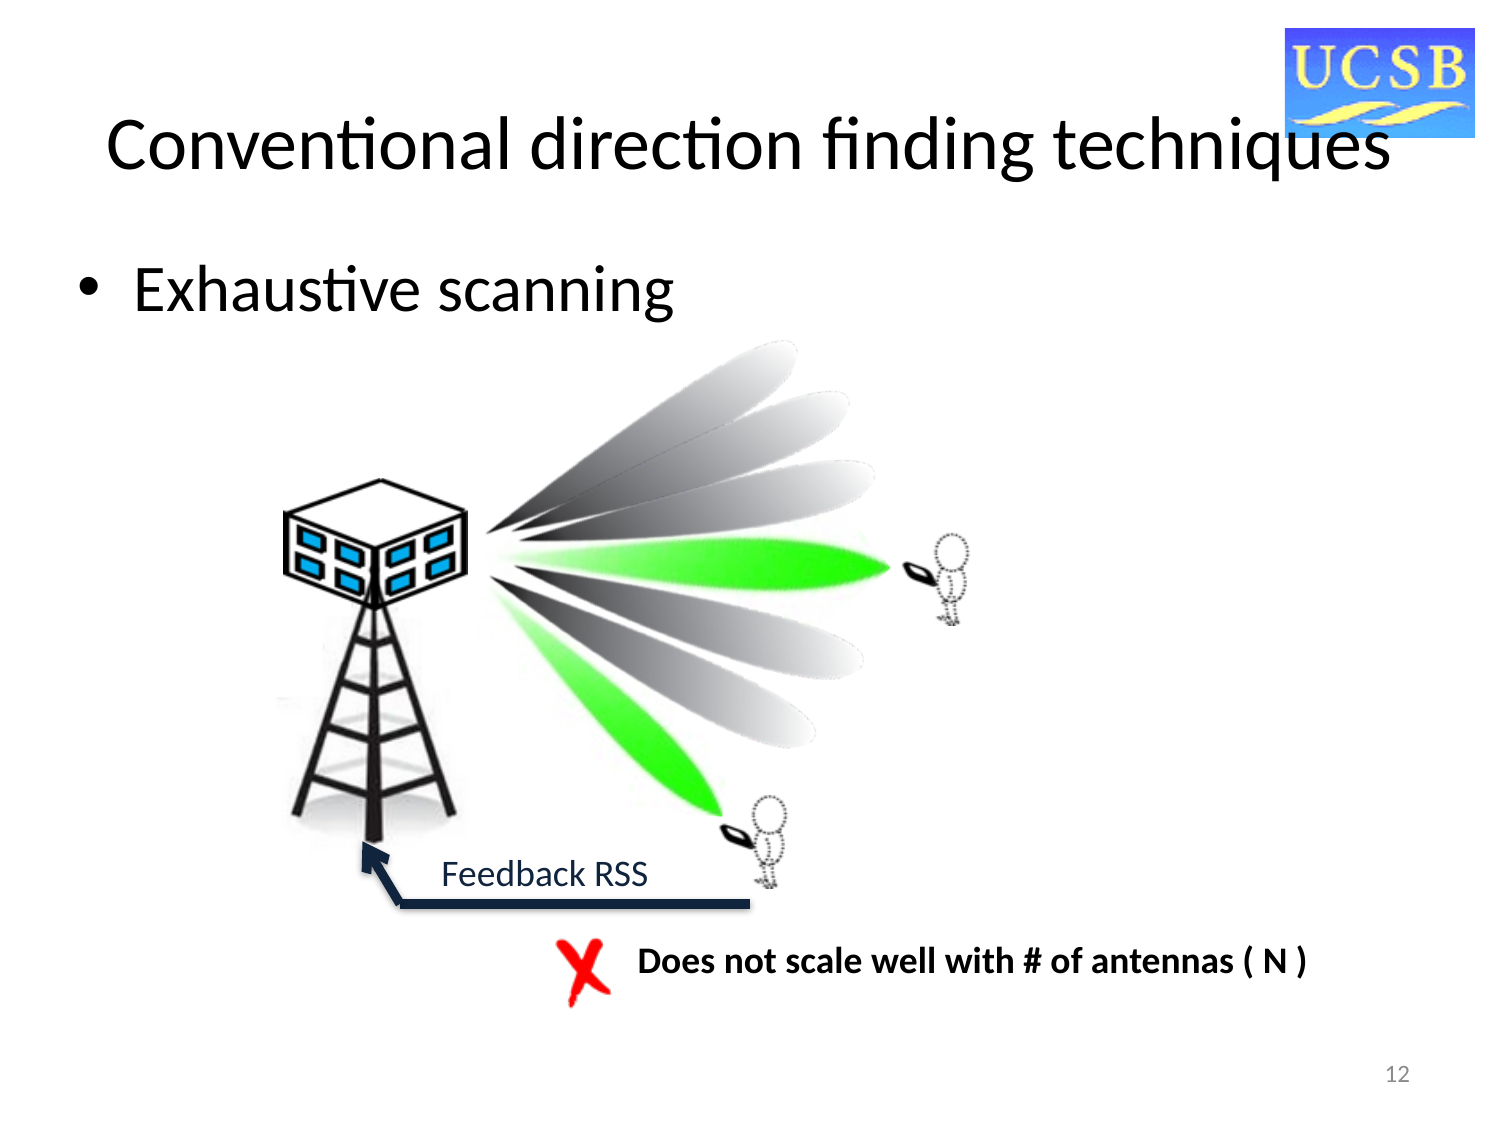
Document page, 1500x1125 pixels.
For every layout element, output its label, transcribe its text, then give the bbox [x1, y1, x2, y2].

picture [537, 928, 626, 1017]
title Conventional direction finding techniques [75, 45, 1425, 233]
text_box Does not scale well with # of antennas ( N ) [626, 928, 1324, 989]
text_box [274, 478, 468, 856]
list Exhaustive scanning [62, 237, 1413, 1038]
picture [482, 264, 883, 892]
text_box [362, 841, 401, 904]
picture [895, 523, 976, 630]
text_box High dimension (N) [1284, 28, 1475, 138]
slide_number 12 [1074, 1042, 1425, 1103]
text_box Feedback RSS [426, 841, 664, 902]
